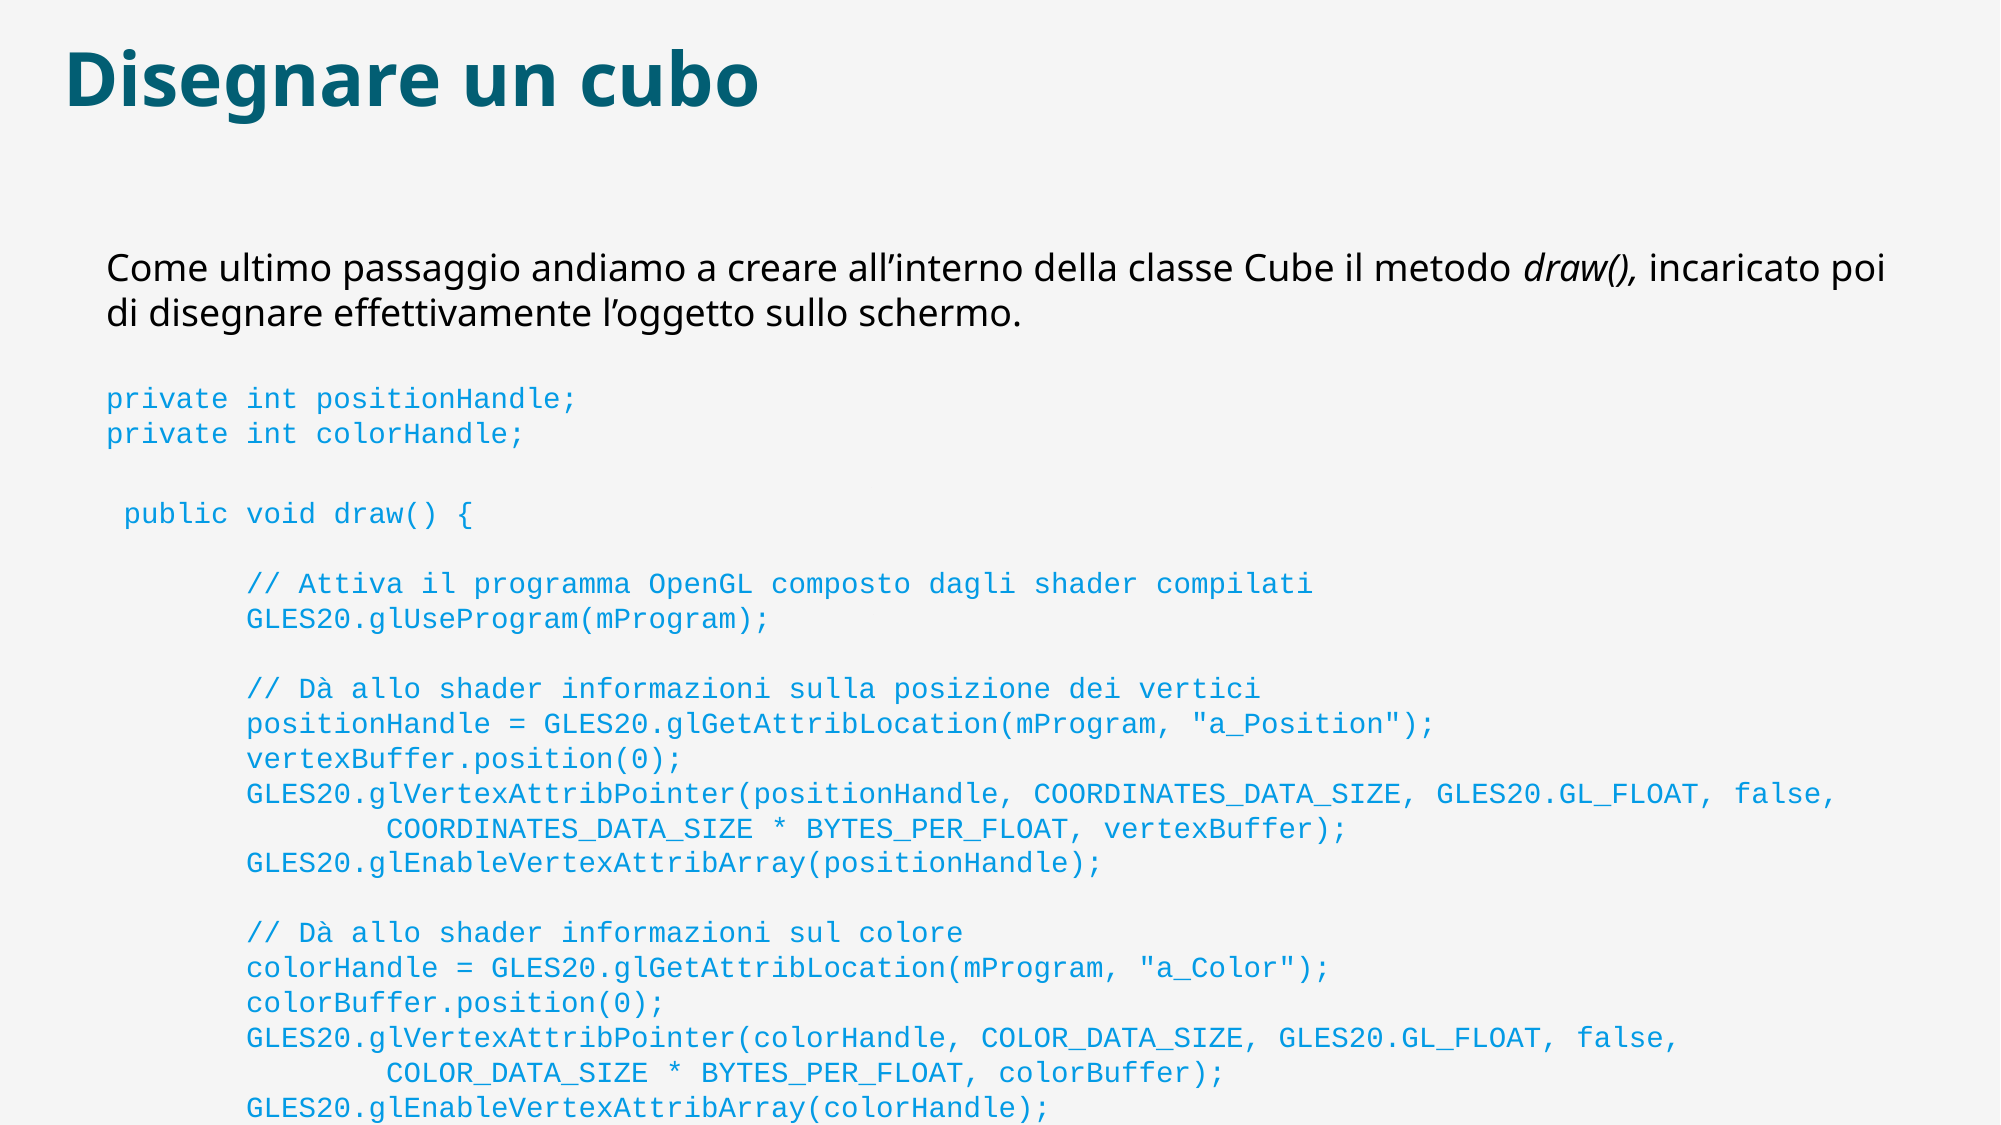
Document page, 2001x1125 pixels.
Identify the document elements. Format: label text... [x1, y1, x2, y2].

text_box [71, 165, 863, 1125]
text_box Come ultimo passaggio andiamo a creare all’interno della classe Cube il metodo draw(), incaricato poi di disegnare effettivamente l’oggetto sullo schermo. private int positionHandle; private int colorHandle; public void draw() { // Attiva il programma OpenGL composto dagli shader compilati GLES20.glUseProgram(mProgram); // Dà allo shader informazioni sulla posizione dei vertici positionHandle = GLES20.glGetAttribLocation(mProgram, "a_Position"); vertexBuffer.position(0); GLES20.glVertexAttribPointer(positionHandle, COORDINATES_DATA_SIZE, GLES20.GL_FLOAT, false, COORDINATES_DATA_SIZE * BYTES_PER_FLOAT, vertexBuffer); GLES20.glEnableVertexAttribArray(positionHandle); // Dà allo shader informazioni sul colore colorHandle = GLES20.glGetAttribLocation(mProgram, "a_Color"); colorBuffer.position(0); GLES20.glVertexAttribPointer(colorHandle, COLOR_DATA_SIZE, GLES20.GL_FLOAT, false, COLOR_DATA_SIZE * BYTES_PER_FLOAT, colorBuffer); GLES20.glEnableVertexAttribArray(colorHandle); } [863, 236, 1908, 1125]
title Disegnare un cubo [48, 22, 1938, 142]
